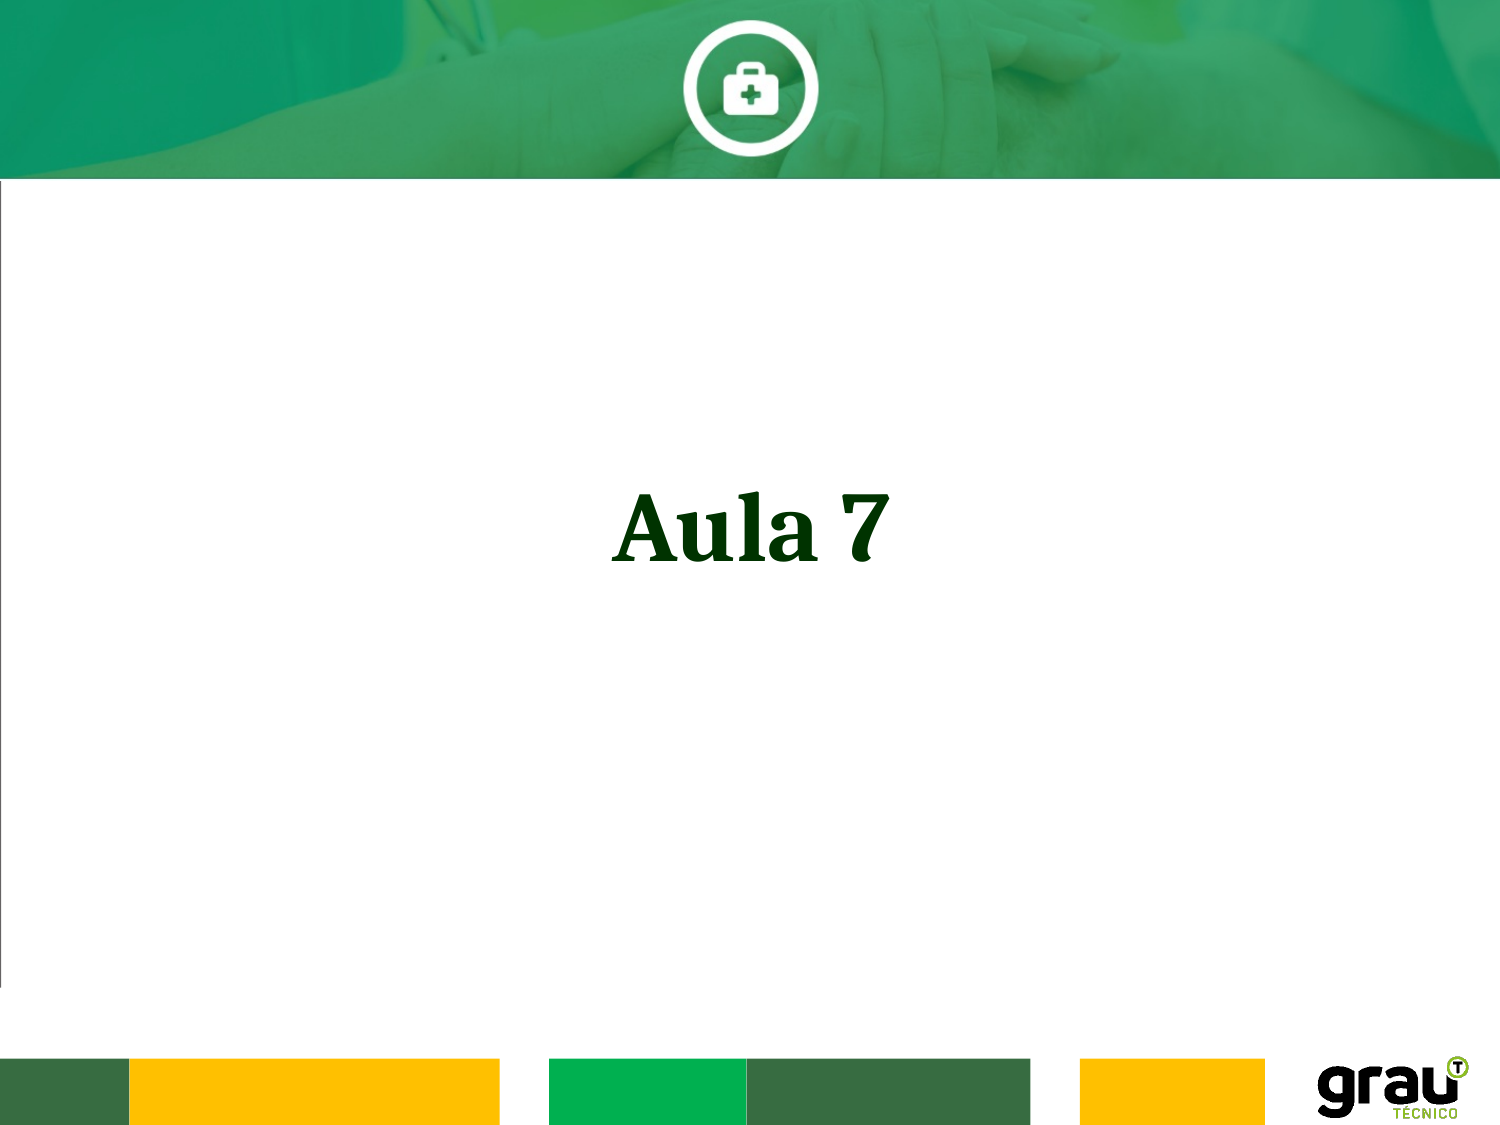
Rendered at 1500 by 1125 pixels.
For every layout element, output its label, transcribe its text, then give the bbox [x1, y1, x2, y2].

text_box Aula 7 [96, 397, 1408, 646]
picture [0, 0, 1500, 987]
picture [1316, 1055, 1470, 1121]
